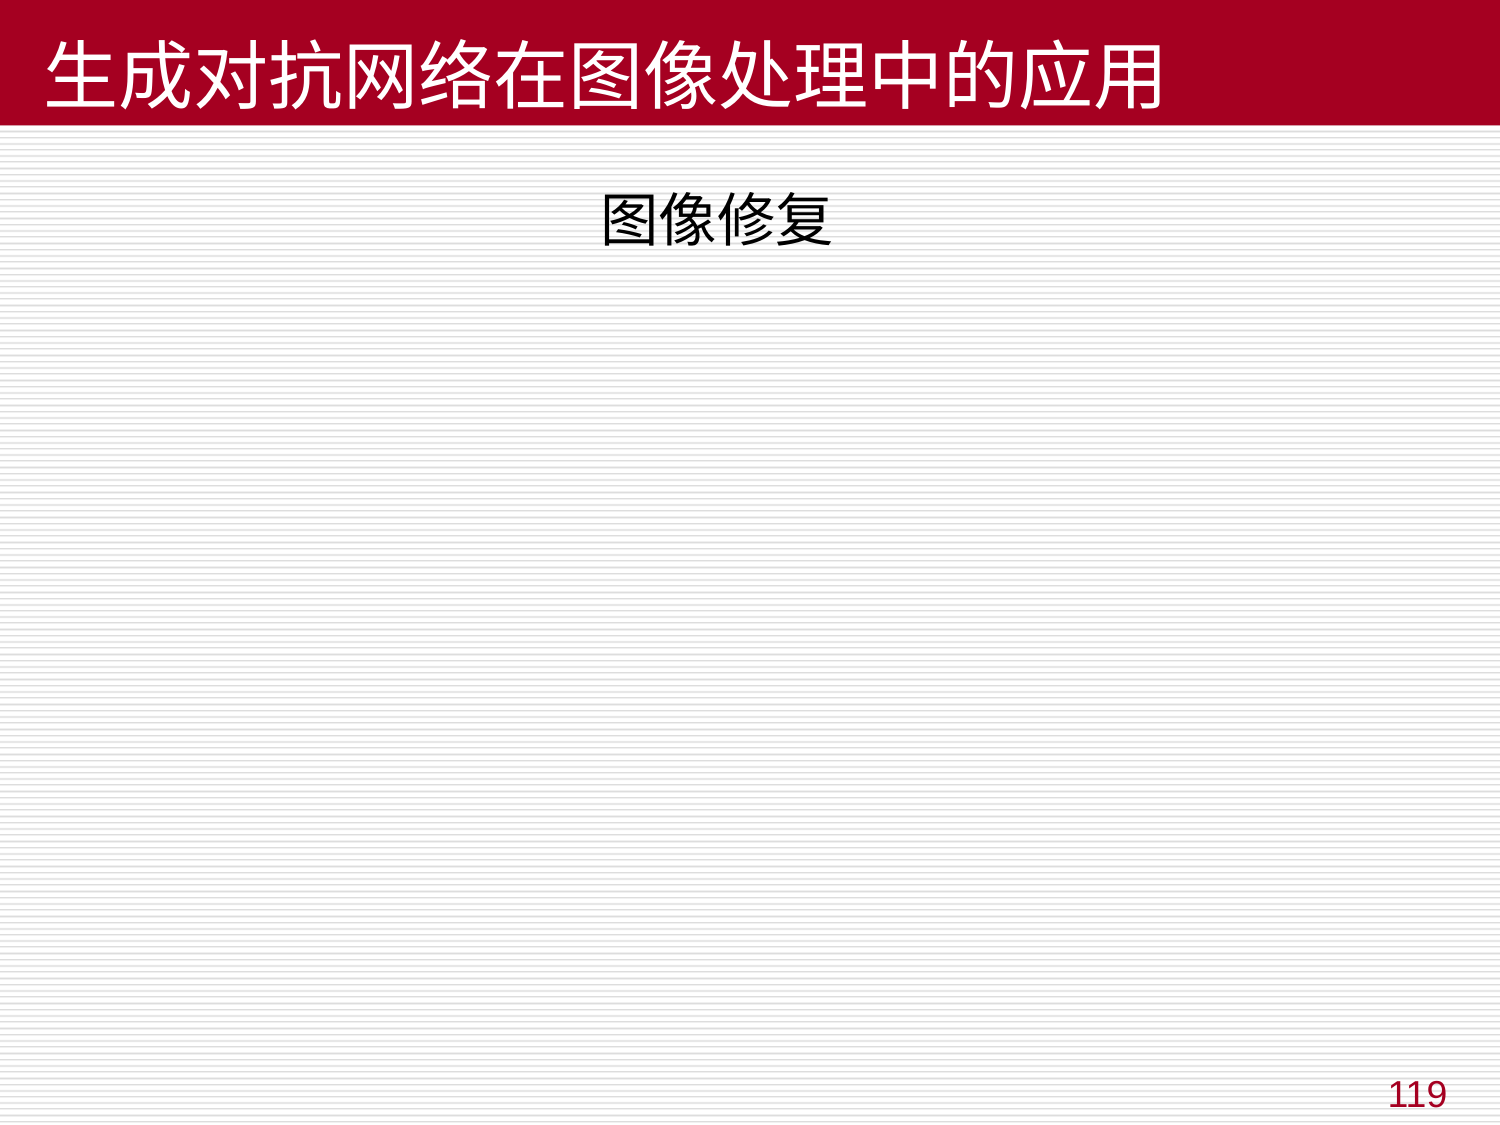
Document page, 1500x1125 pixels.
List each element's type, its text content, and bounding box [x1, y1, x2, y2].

picture [0, 126, 1500, 1125]
text_box 图像修复 [585, 175, 1017, 261]
text_box 生成对抗网络在图像处理中的应用 [0, 0, 1500, 126]
slide_number 119 [1137, 1062, 1463, 1122]
